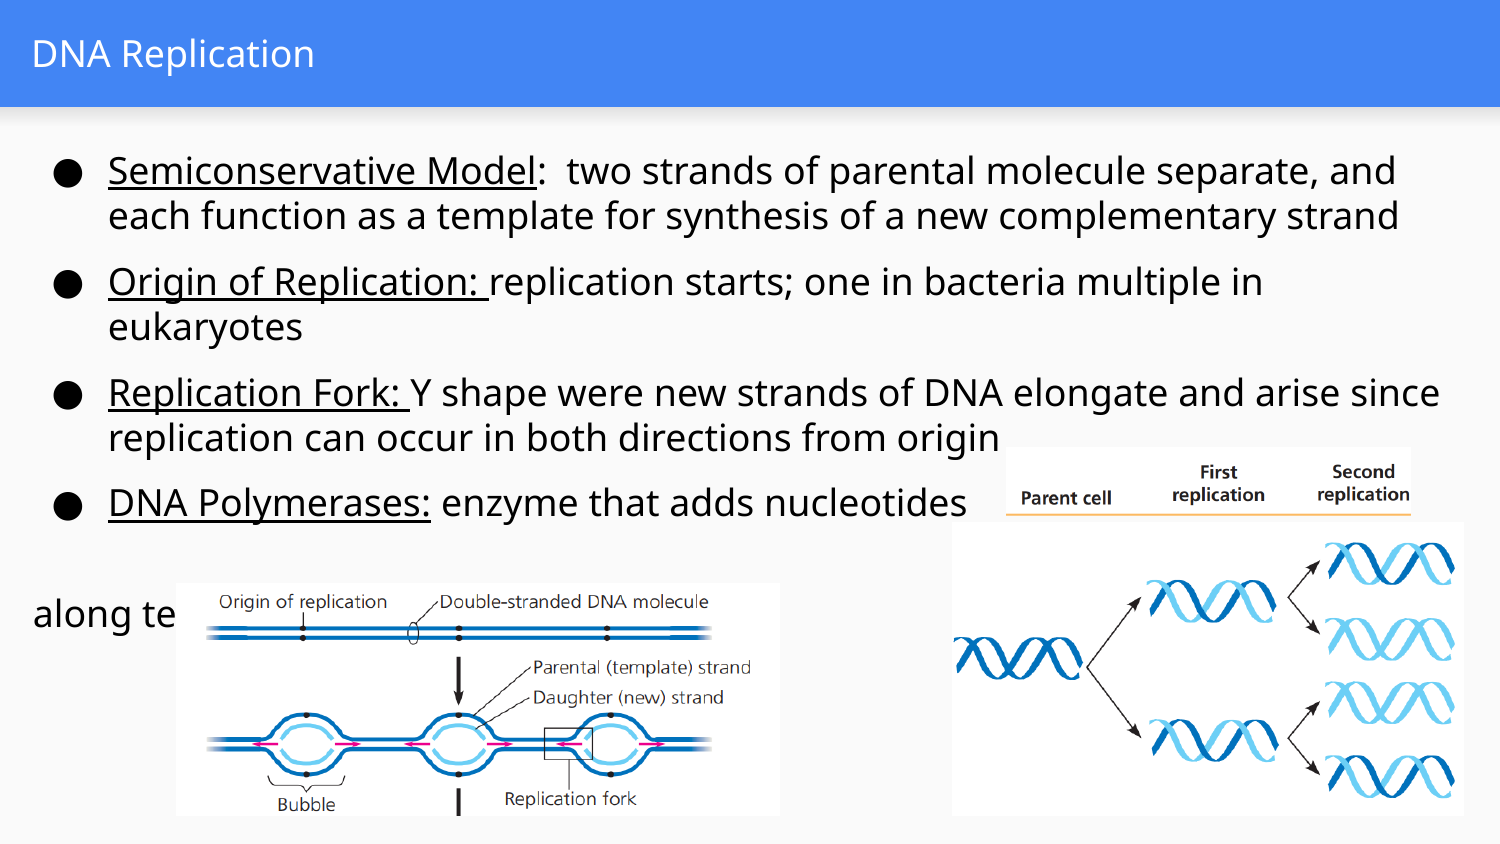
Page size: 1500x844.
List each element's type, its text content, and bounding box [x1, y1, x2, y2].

picture [1006, 446, 1411, 516]
picture [952, 522, 1465, 816]
title DNA Replication [16, 2, 1464, 102]
text_box Semiconservative Model: two strands of parental molecule separate, and each function as a template for synthesis of a new complementary strand Origin of Replication: replication starts; one in bacteria multiple in eukaryotes Replication Fork: Y shape were new strands of DNA elongate and arise since replication can occur in both directions from origin DNA Polymerases: enzyme that adds nucleotides along template strand of new DNA [17, 131, 1483, 816]
picture [176, 582, 780, 816]
